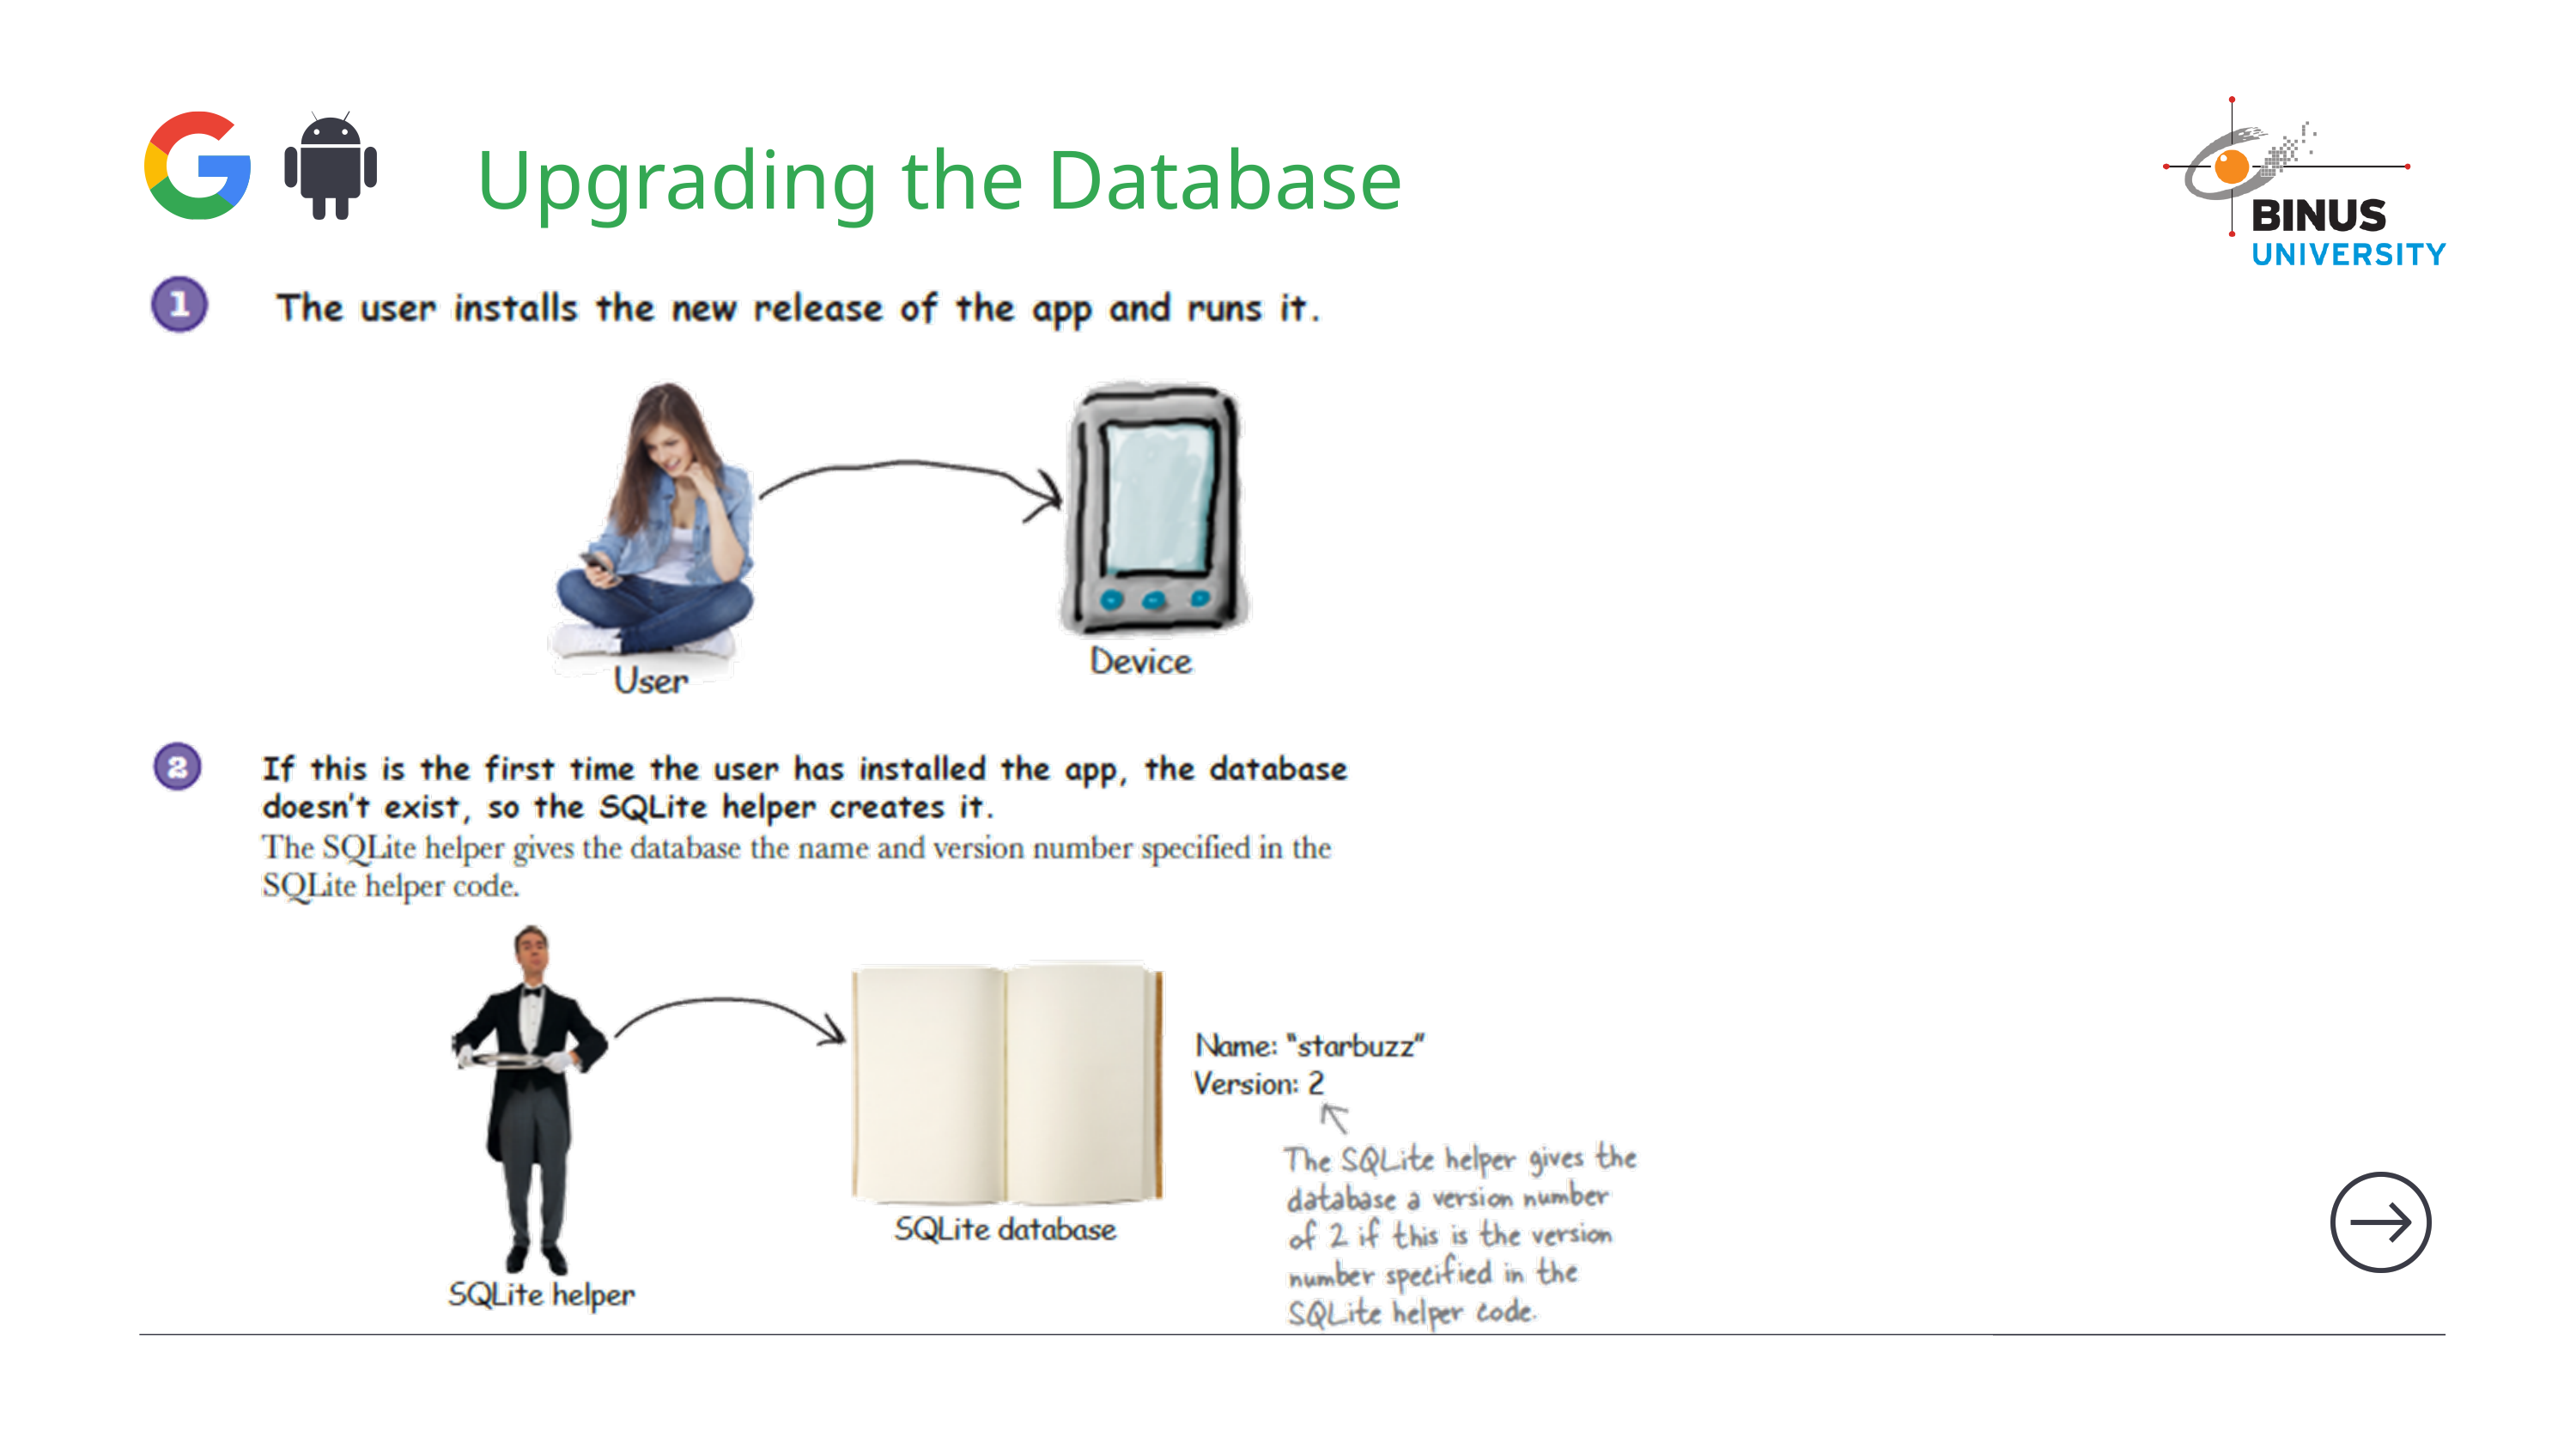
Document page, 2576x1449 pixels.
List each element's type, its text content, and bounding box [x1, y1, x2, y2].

text_box Upgrading the Database [475, 82, 2576, 226]
picture [284, 111, 377, 221]
picture [144, 111, 251, 221]
picture [144, 264, 1336, 712]
picture [2330, 1172, 2432, 1273]
picture [2163, 96, 2446, 266]
picture [144, 730, 1648, 1335]
